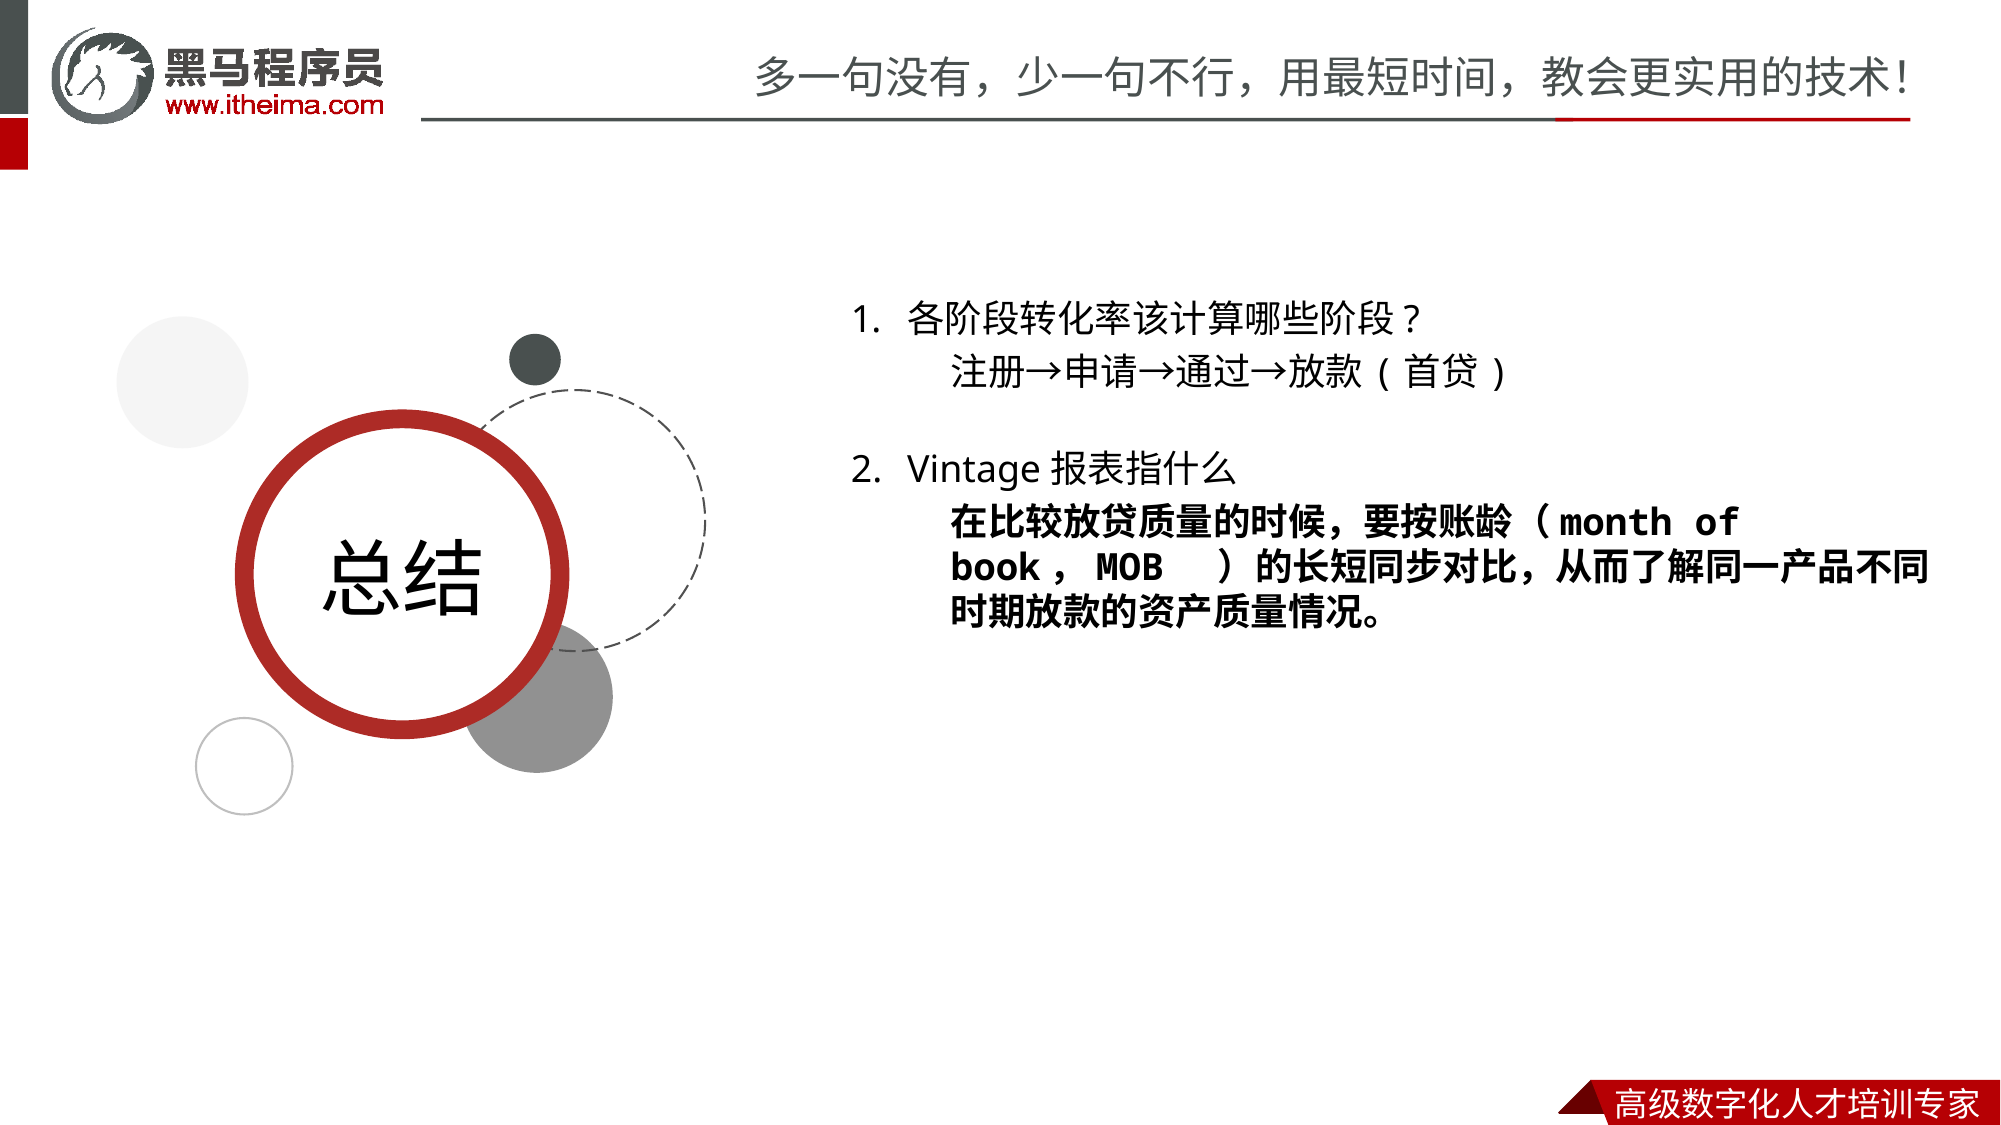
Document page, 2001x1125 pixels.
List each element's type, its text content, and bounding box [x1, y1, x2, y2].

picture [50, 26, 384, 125]
list 各阶段转化率该计算哪些阶段? 注册→申请→通过→放款(首贷) Vintage报表指什么 在比较放贷质量的时候，要按账龄（month of book，MOB ）的长短同步对比，从而了解同一产品不同时期放款的资产质量情况。 [836, 274, 1982, 1015]
